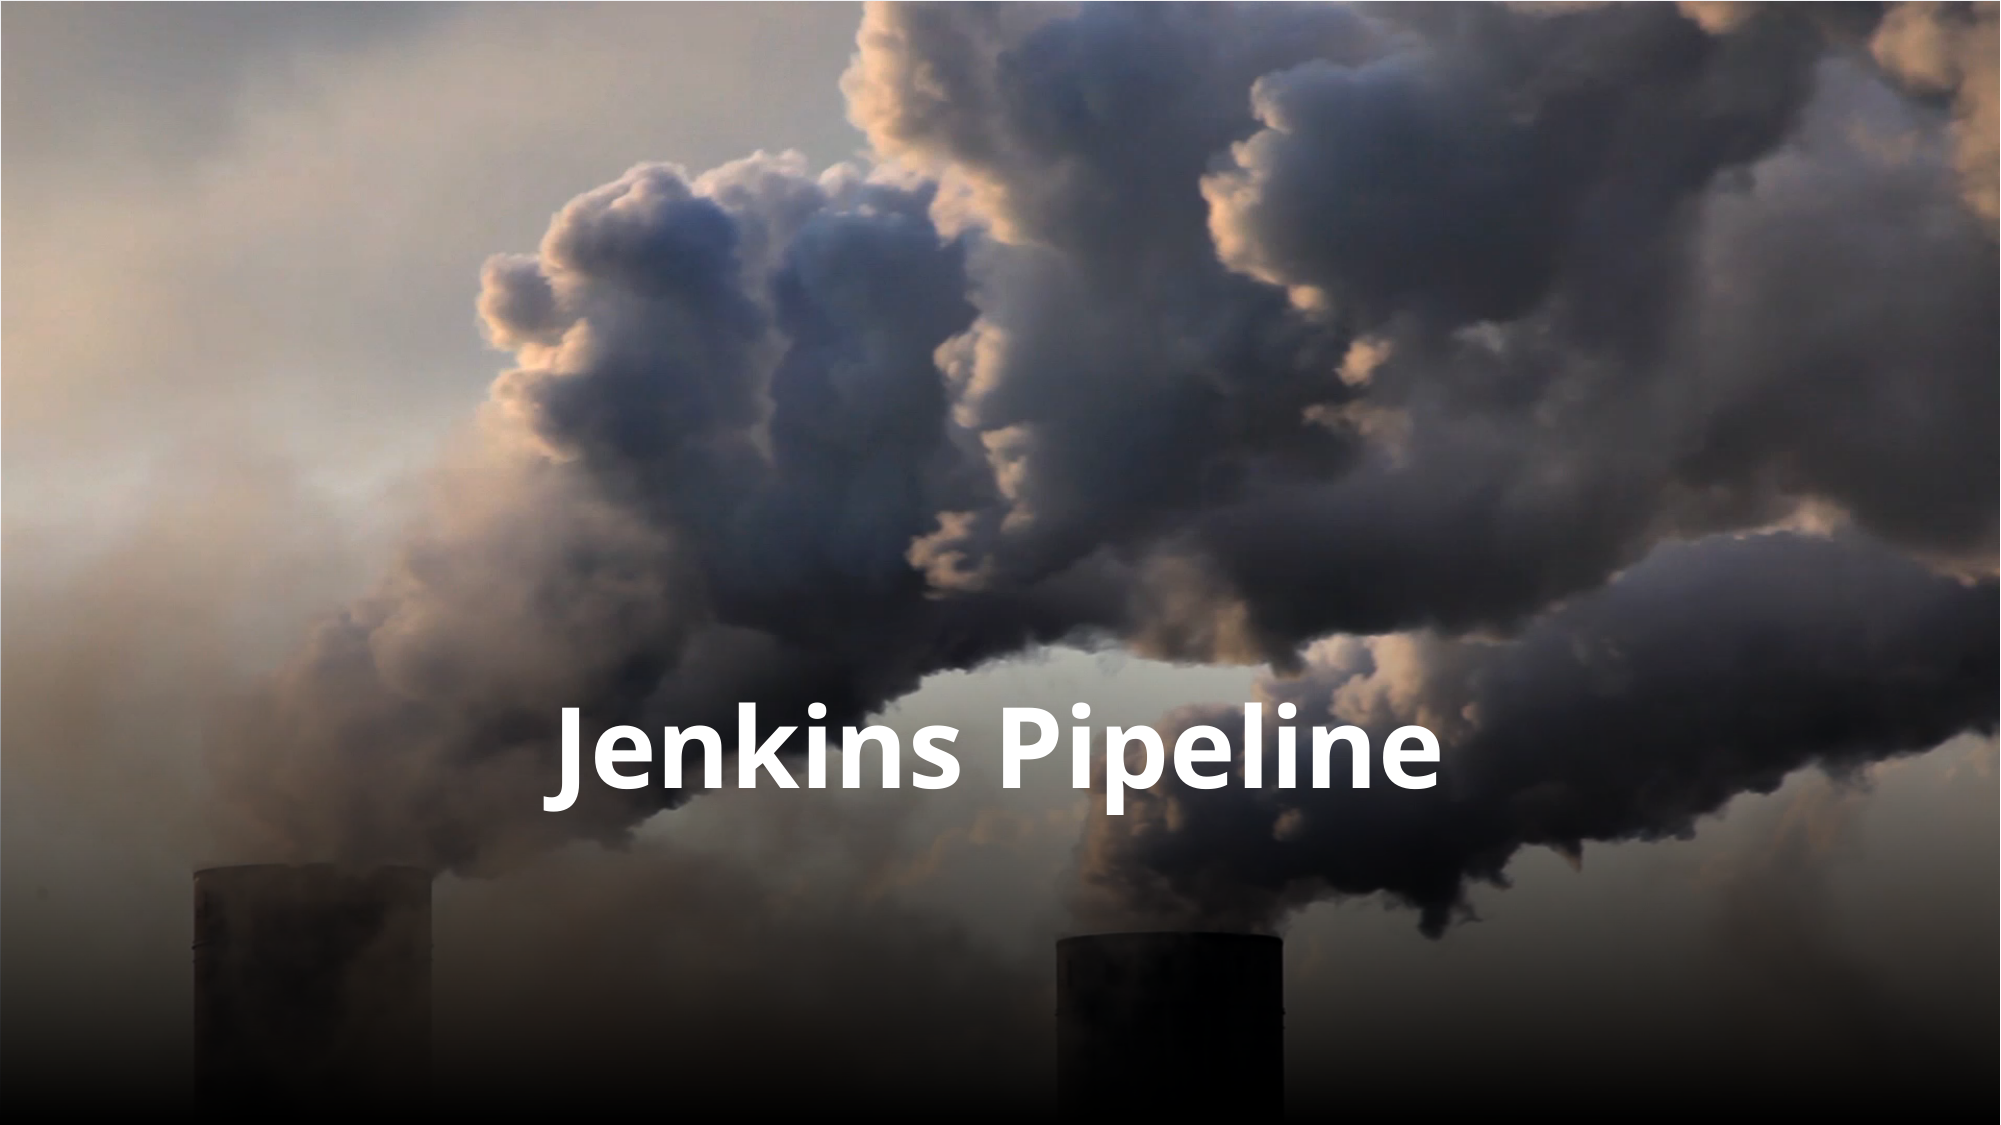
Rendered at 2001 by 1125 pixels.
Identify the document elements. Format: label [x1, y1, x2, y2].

text_box [0, 0, 2000, 1125]
